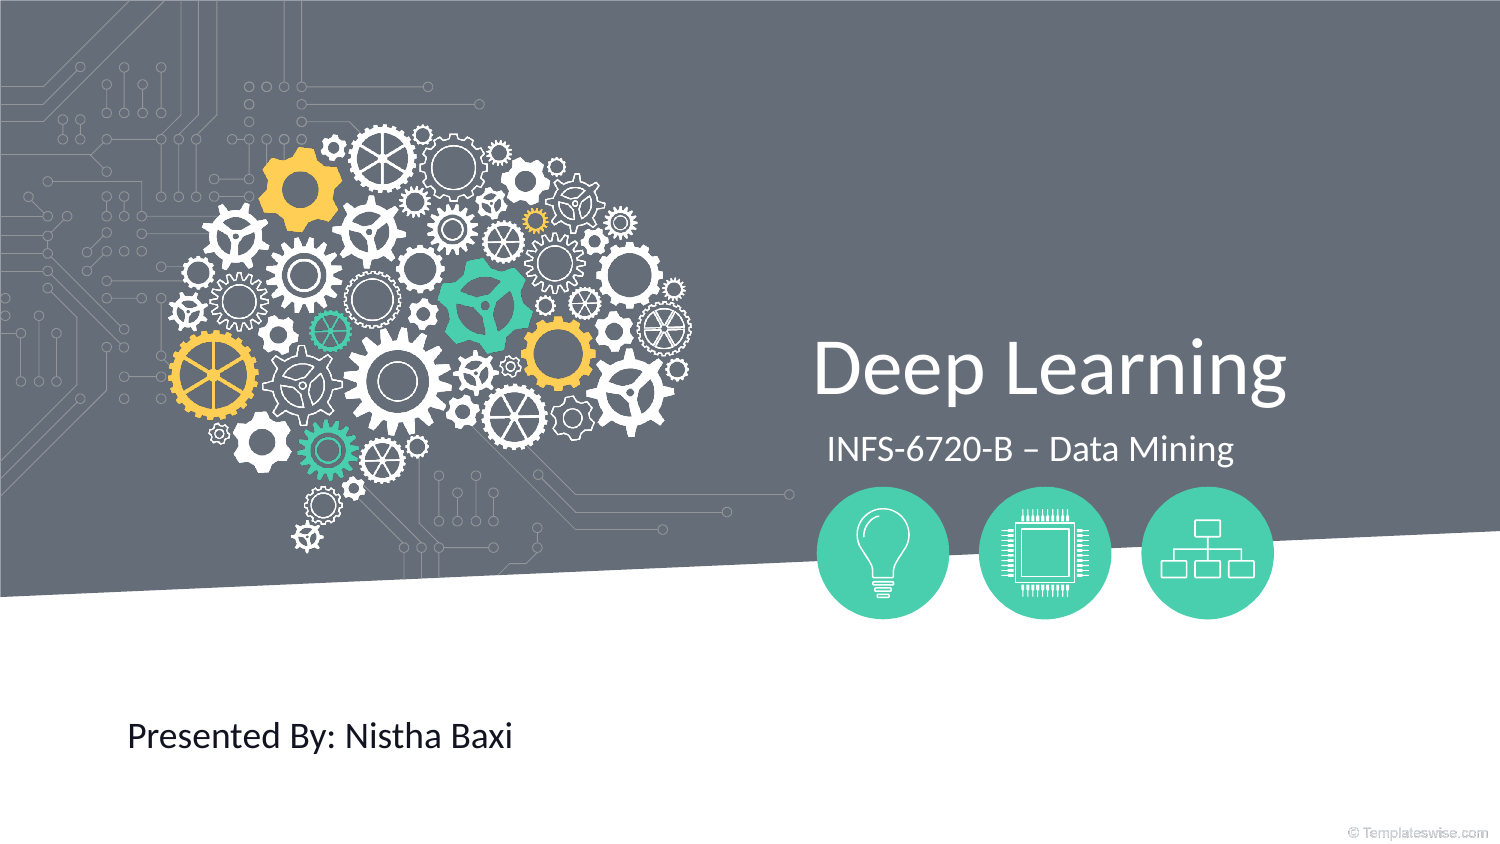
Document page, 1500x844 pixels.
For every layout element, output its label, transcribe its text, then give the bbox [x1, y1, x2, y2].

title Deep Learning [797, 291, 1429, 433]
picture [0, 0, 1500, 844]
text_box Presented By: Nistha Baxi [112, 696, 715, 772]
list INFS-6720-B – Data Mining [811, 409, 1415, 484]
